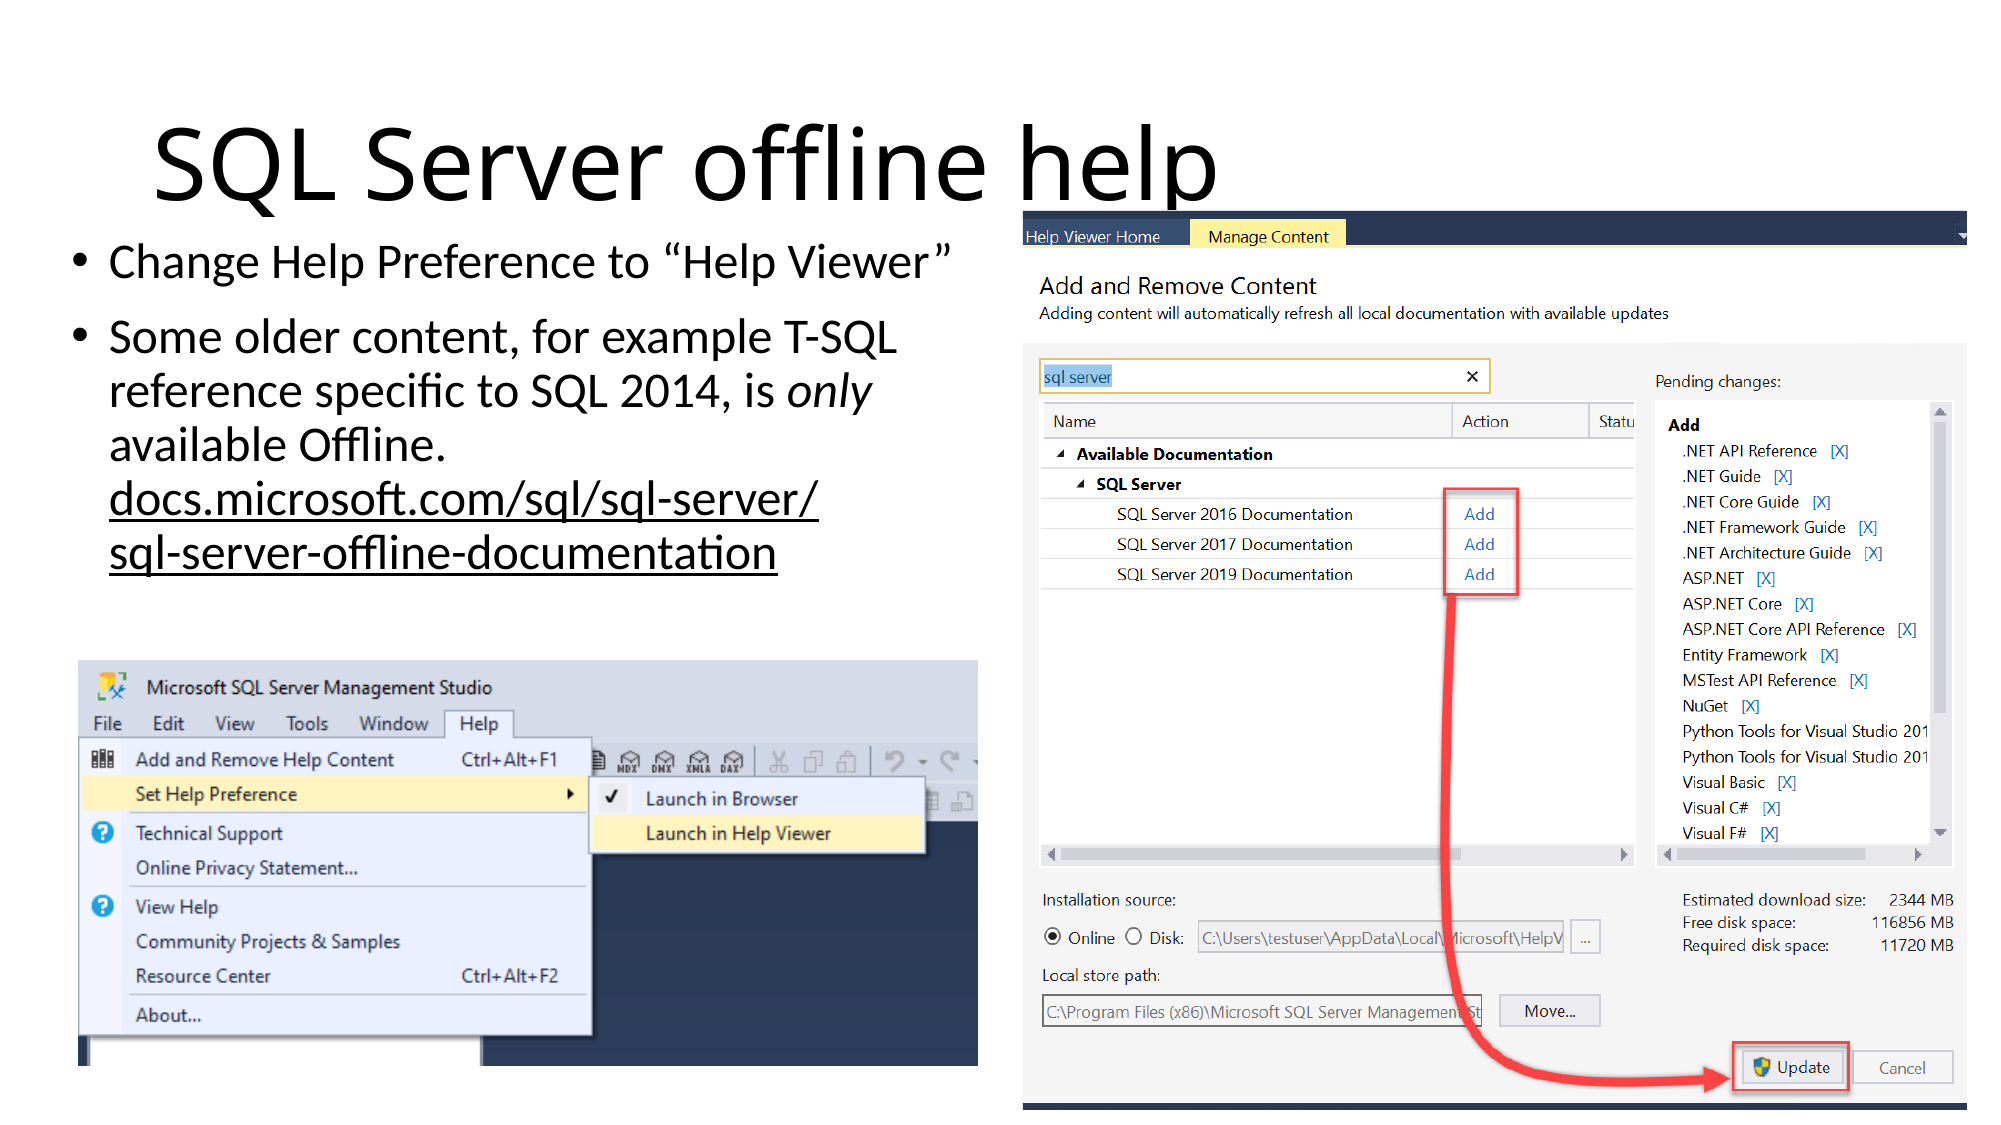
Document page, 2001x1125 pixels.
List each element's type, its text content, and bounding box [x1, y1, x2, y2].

title SQL Server offline help [137, 59, 1863, 227]
list Change Help Preference to “Help Viewer” Some older content, for example T-SQL reference specific to SQL 2014, is only available Offline. docs.microsoft.com/sql/sql-server/ sql-server-offline-documentation [56, 227, 1022, 629]
picture [78, 660, 978, 1066]
picture [1022, 210, 1967, 1110]
